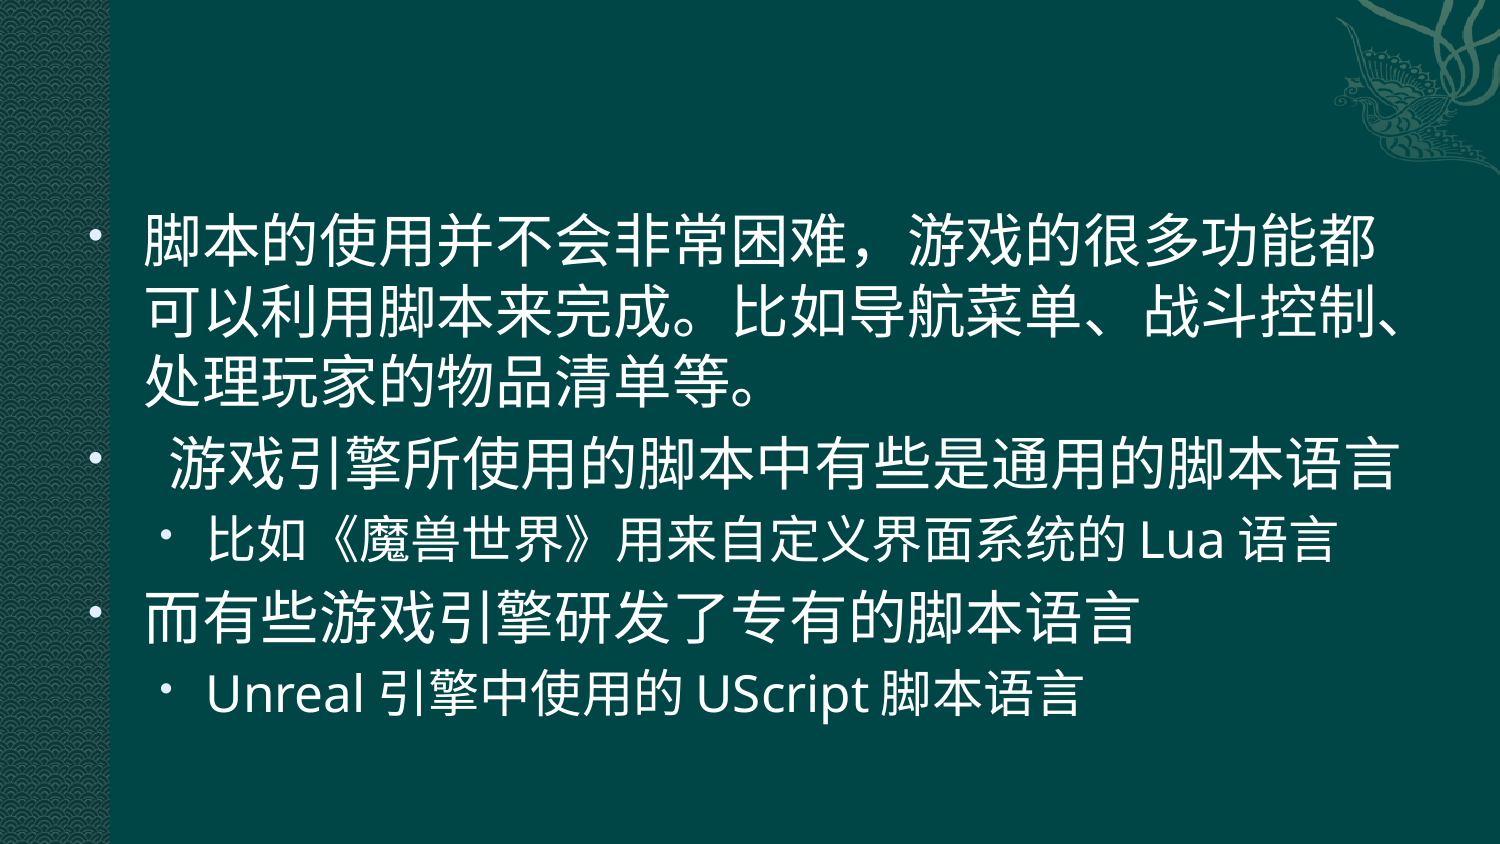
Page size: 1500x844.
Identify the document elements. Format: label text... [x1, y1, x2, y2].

list 脚本的使用并不会非常困难，游戏的很多功能都可以利用脚本来完成。比如导航菜单、战斗控制、处理玩家的物品清单等。 游戏引擎所使用的脚本中有些是通用的脚本语言 比如《魔兽世界》用来自定义界面系统的Lua语言 而有些游戏引擎研发了专有的脚本语言 Unreal引擎中使用的UScript脚本语言 [75, 196, 1425, 754]
picture [0, 0, 110, 844]
